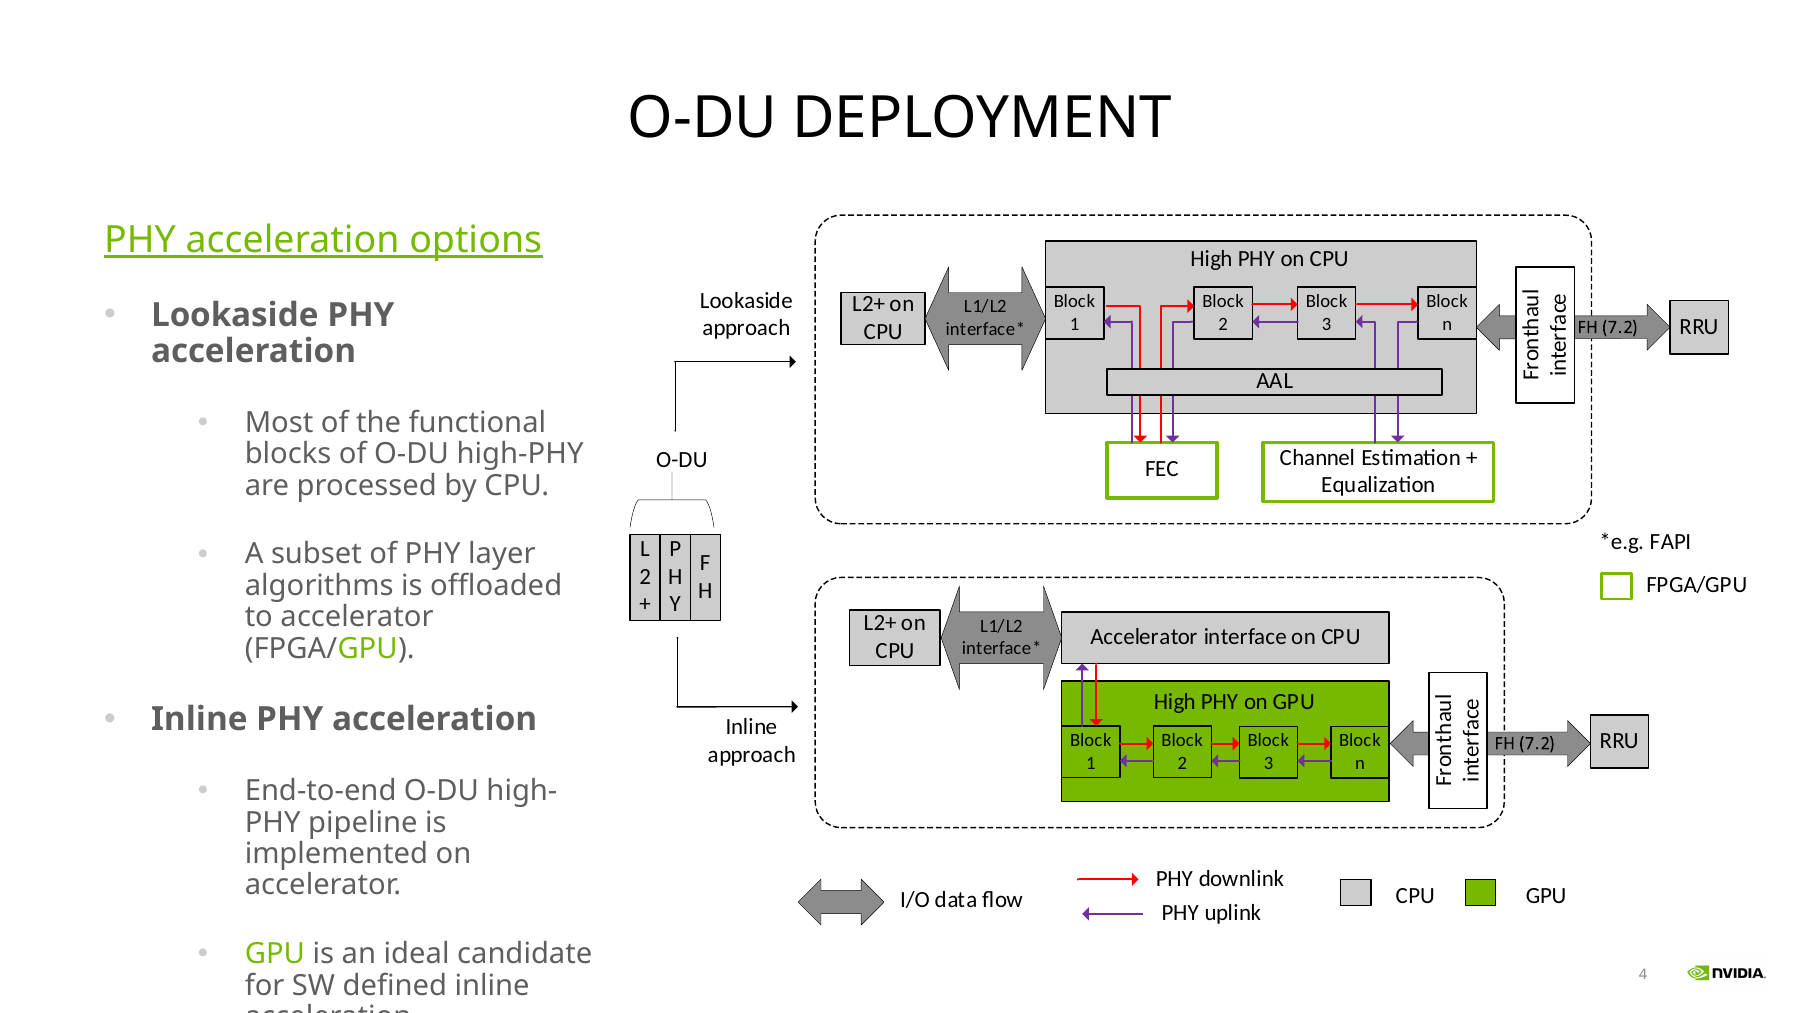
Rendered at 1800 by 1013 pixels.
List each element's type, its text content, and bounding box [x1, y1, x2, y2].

picture [1687, 953, 1766, 993]
list PHY acceleration options Lookaside PHY acceleration Most of the functional blocks of O-DU high-PHY are processed by CPU. A subset of PHY layer algorithms is offloaded to accelerator (FPGA/GPU). Inline PHY acceleration End-to-end O-DU high-PHY pipeline is implemented on accelerator. GPU is an ideal candidate for SW defined inline acceleration. [88, 211, 609, 970]
title O-DU deployment [81, 60, 1719, 158]
picture [625, 211, 1759, 939]
